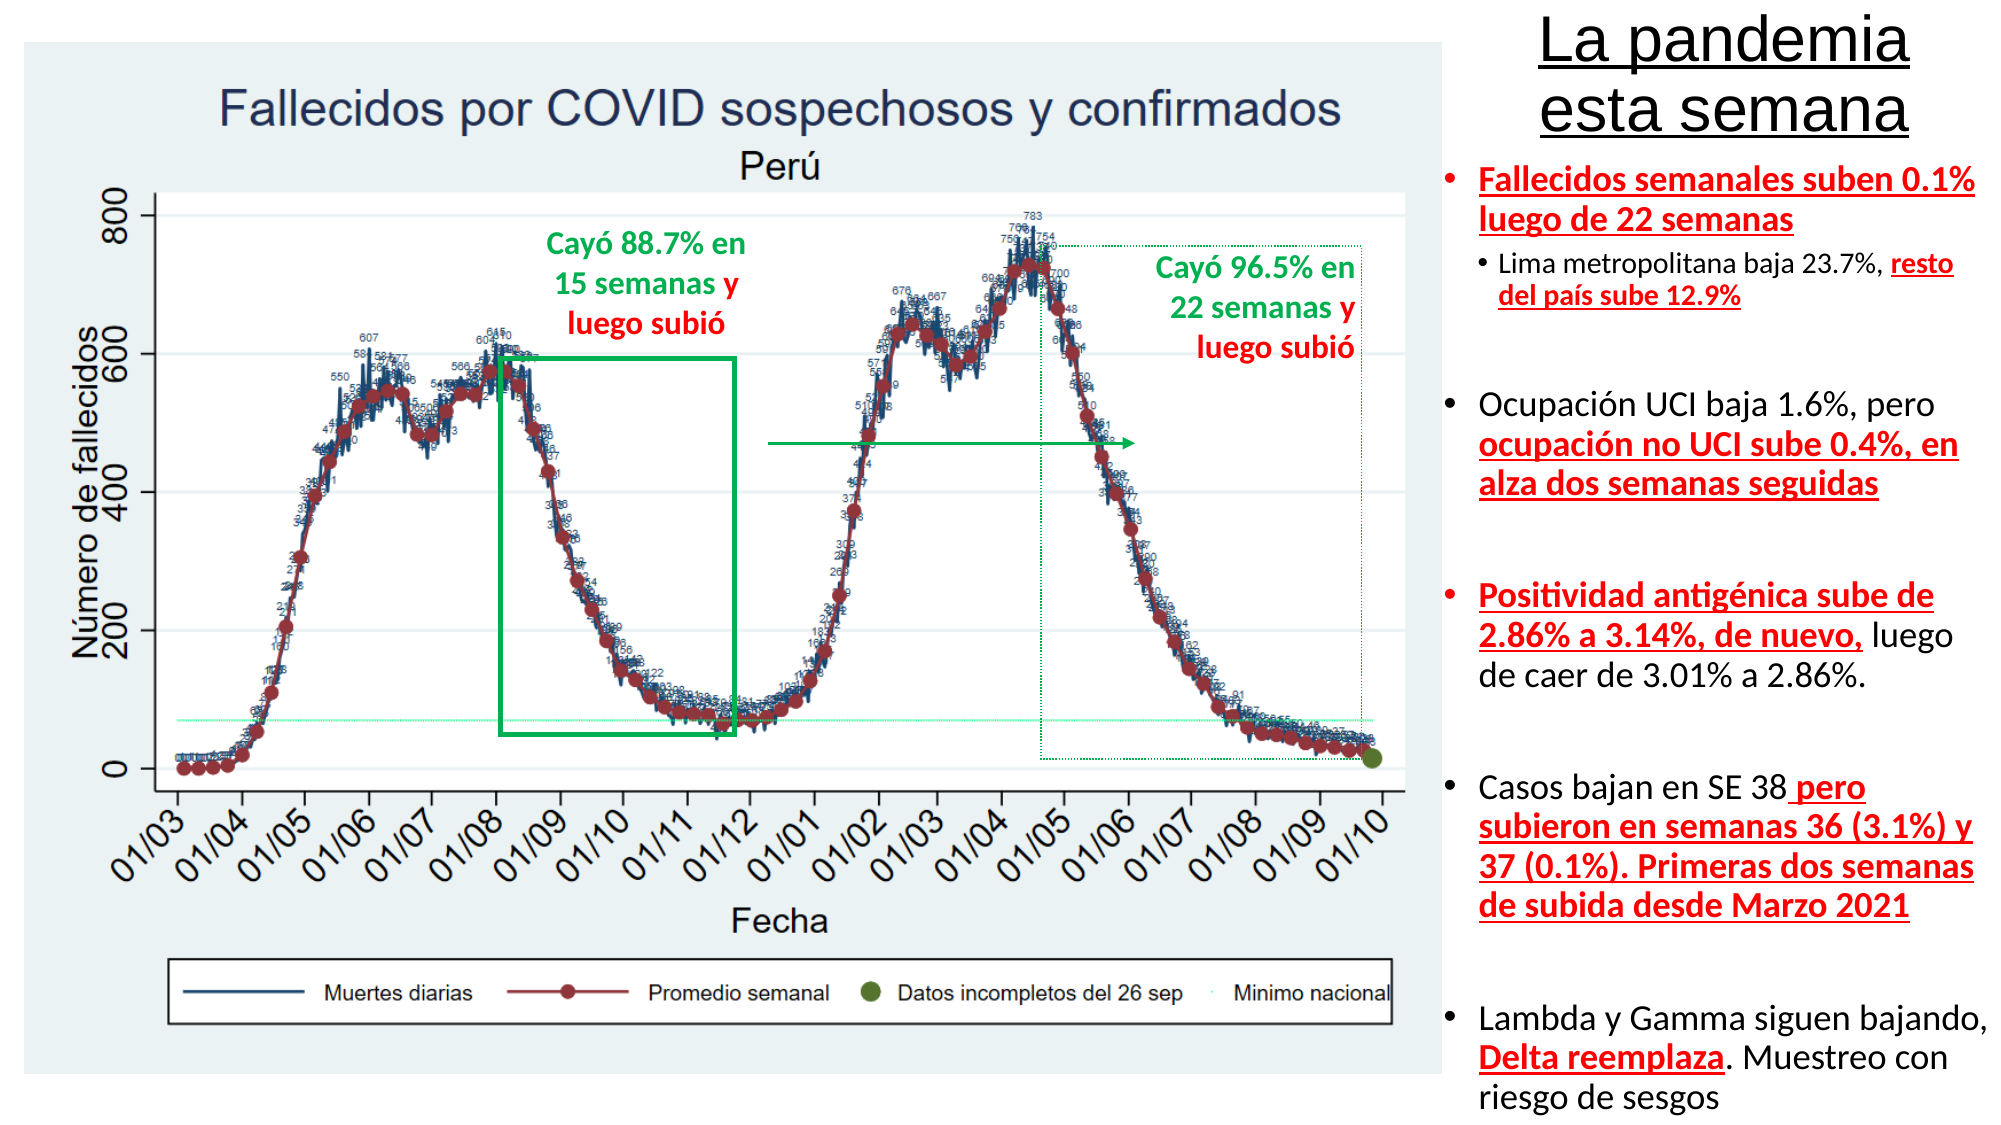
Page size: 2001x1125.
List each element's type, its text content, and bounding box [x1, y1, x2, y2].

list Fallecidos semanales suben 0.1% luego de 22 semanas Lima metropolitana baja 23.7%, resto del país sube 12.9% Ocupación UCI baja 1.6%, pero ocupación no UCI sube 0.4%, en alza dos semanas seguidas Positividad antigénica sube de 2.86% a 3.14%, de nuevo, luego de caer de 3.01% a 2.86%. Casos bajan en SE 38 pero subieron en semanas 36 (3.1%) y 37 (0.1%). Primeras dos semanas de subida desde Marzo 2021 Lambda y Gamma siguen bajando, Delta reemplaza. Muestreo con riesgo de sesgos [1428, 152, 2000, 1125]
picture [24, 42, 1442, 1074]
title La pandemia esta semana [1477, 0, 1972, 153]
